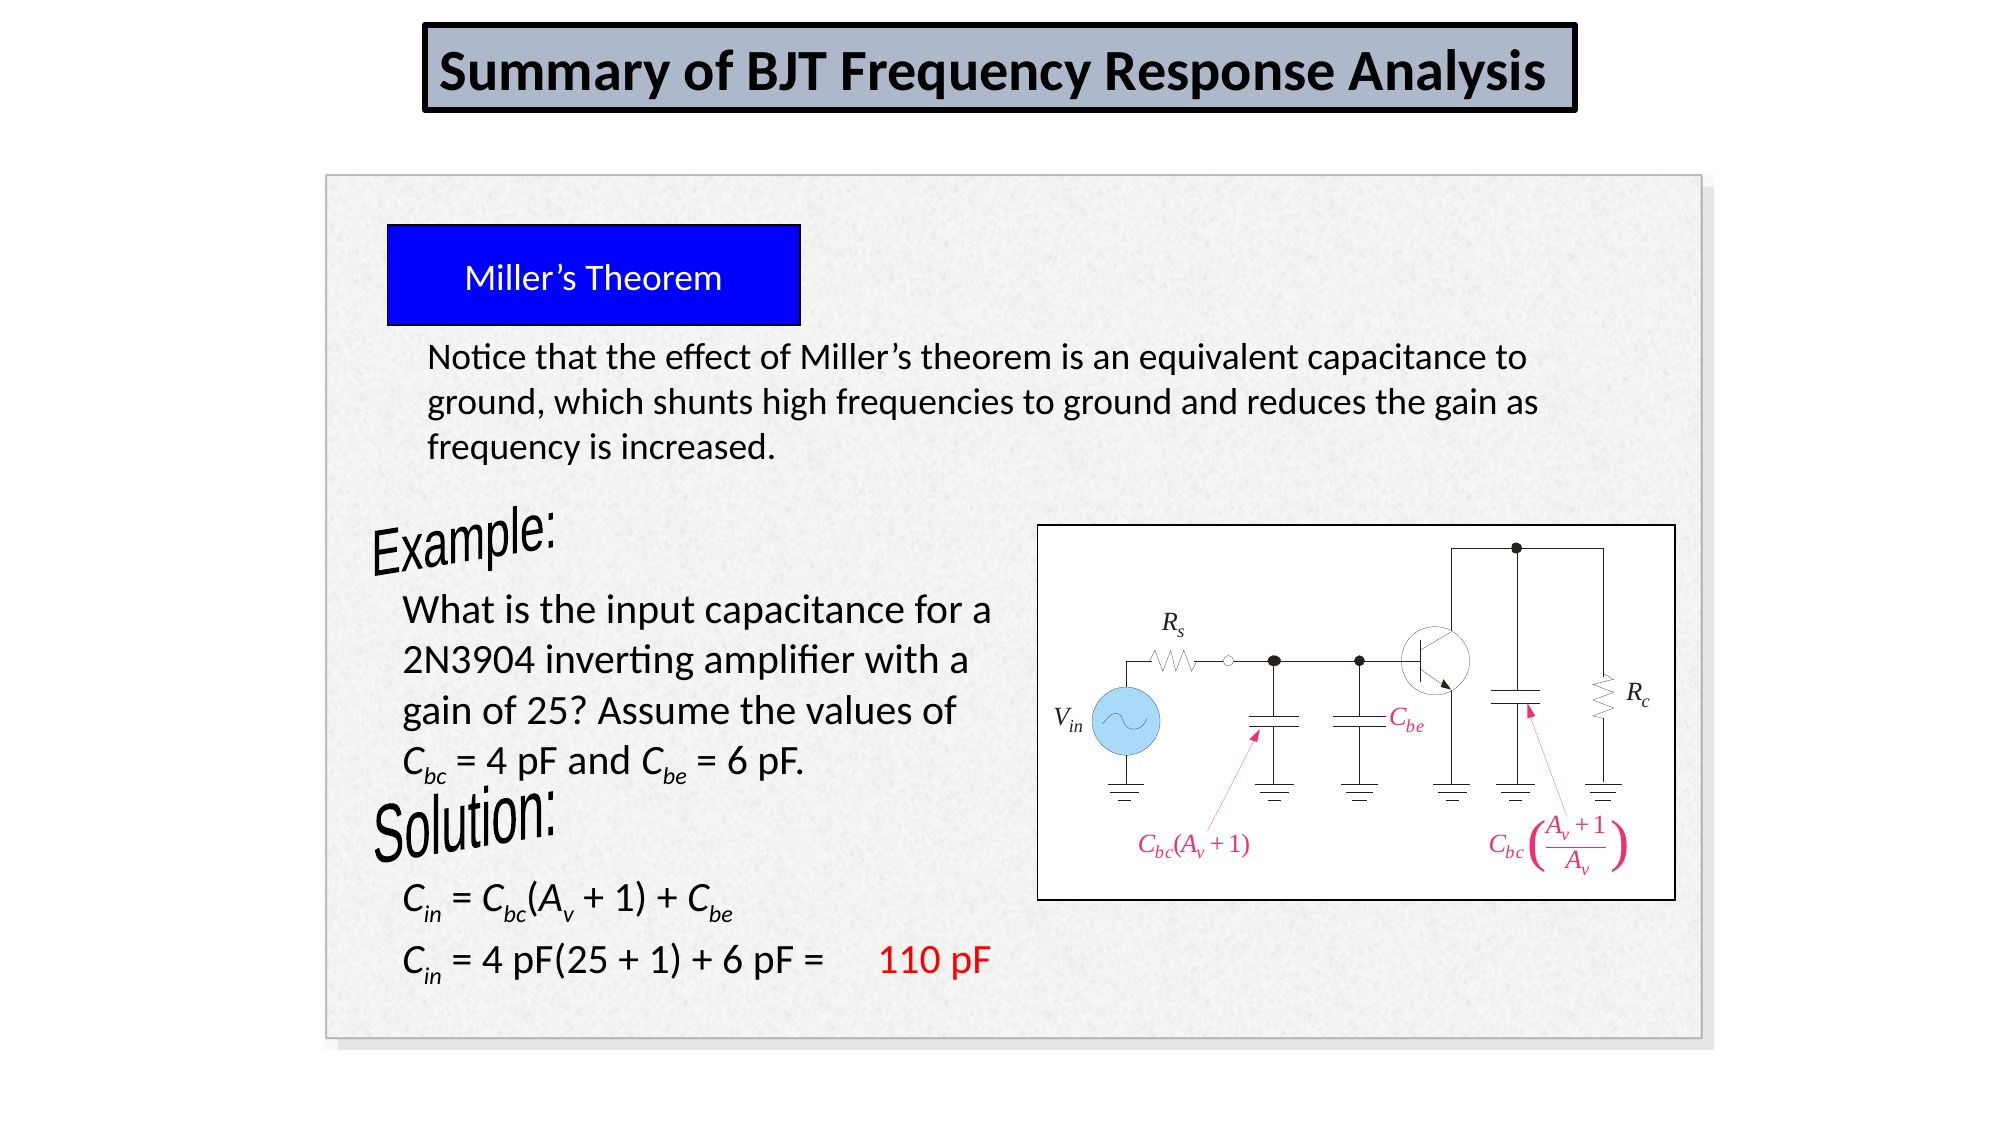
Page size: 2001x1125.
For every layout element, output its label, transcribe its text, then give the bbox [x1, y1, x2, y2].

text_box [1049, 537, 1656, 881]
text_box Summary of BJT Frequency Response Analysis [425, 24, 1575, 110]
picture [324, 173, 1714, 1050]
